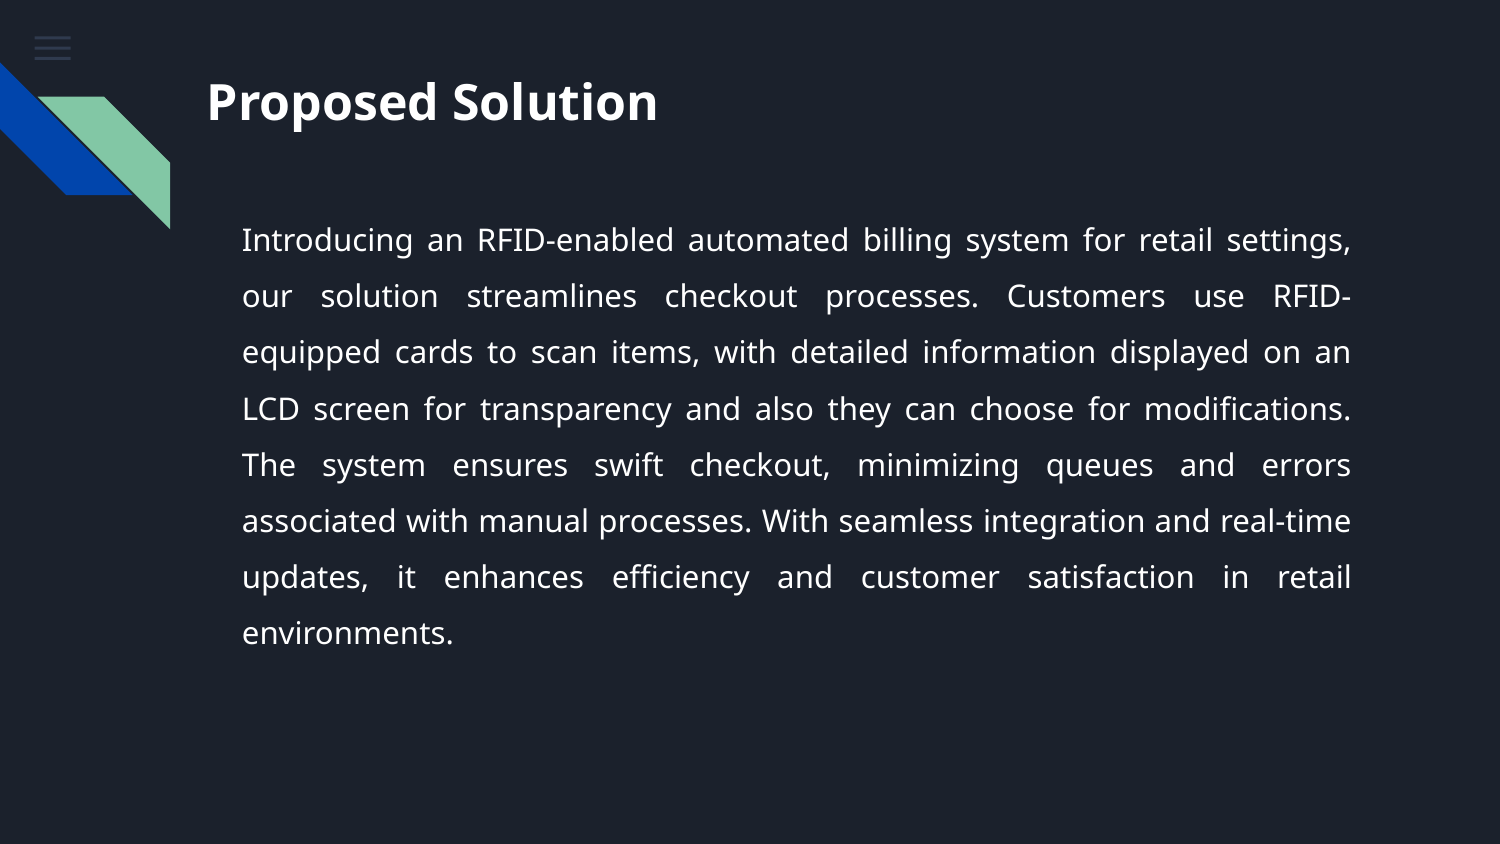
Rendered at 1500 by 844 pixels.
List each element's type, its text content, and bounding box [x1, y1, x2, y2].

title Proposed Solution [191, 46, 1112, 145]
list Introducing an RFID-enabled automated billing system for retail settings, our solution streamlines checkout processes. Customers use RFID-equipped cards to scan items, with detailed information displayed on an LCD screen for transparency and also they can choose for modifications. The system ensures swift checkout, minimizing queues and errors associated with manual processes. With seamless integration and real-time updates, it enhances efficiency and customer satisfaction in retail environments. [226, 186, 1369, 730]
